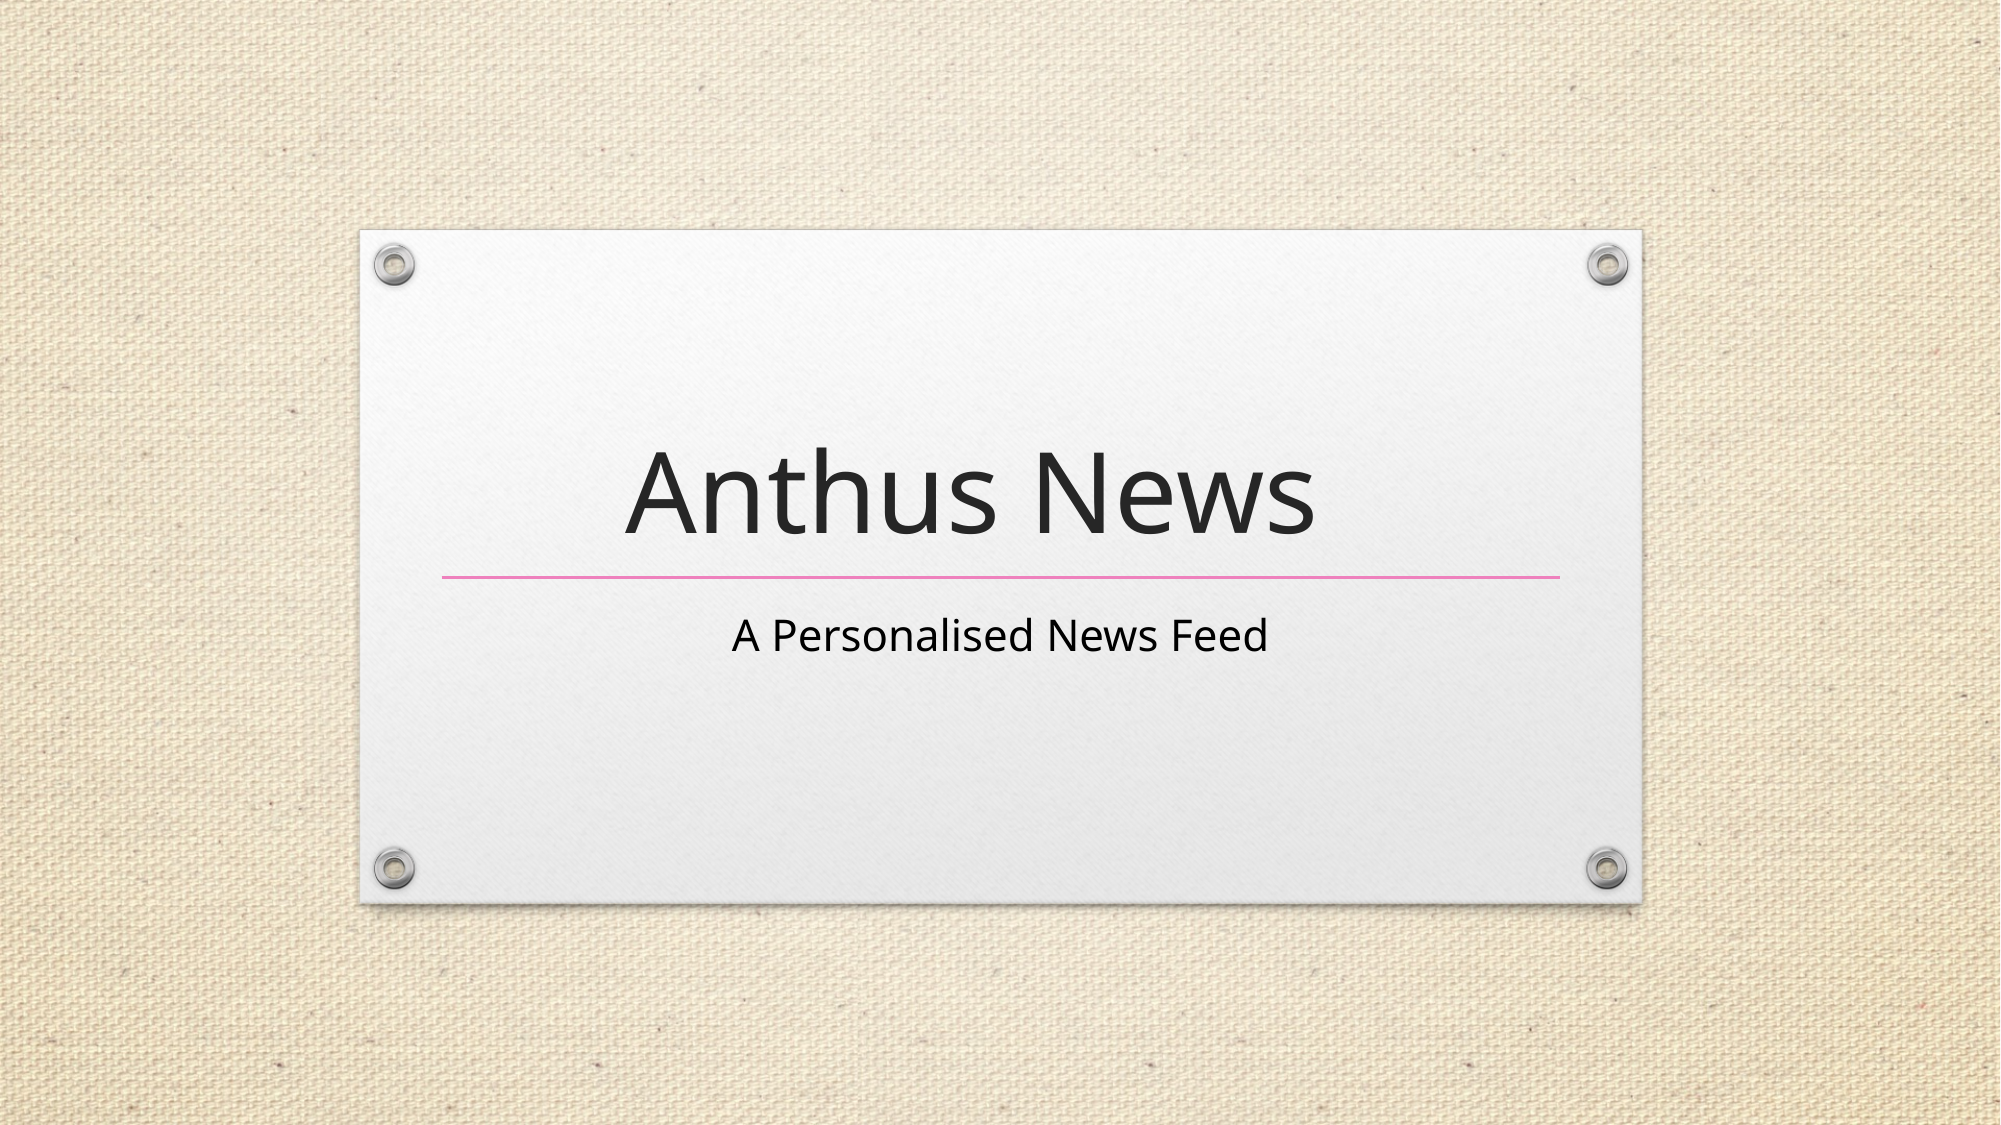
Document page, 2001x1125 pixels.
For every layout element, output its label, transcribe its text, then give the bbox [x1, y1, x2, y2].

list A Personalised News Feed [441, 599, 1561, 818]
picture [0, 0, 2001, 1125]
title Anthus News [441, 306, 1561, 557]
